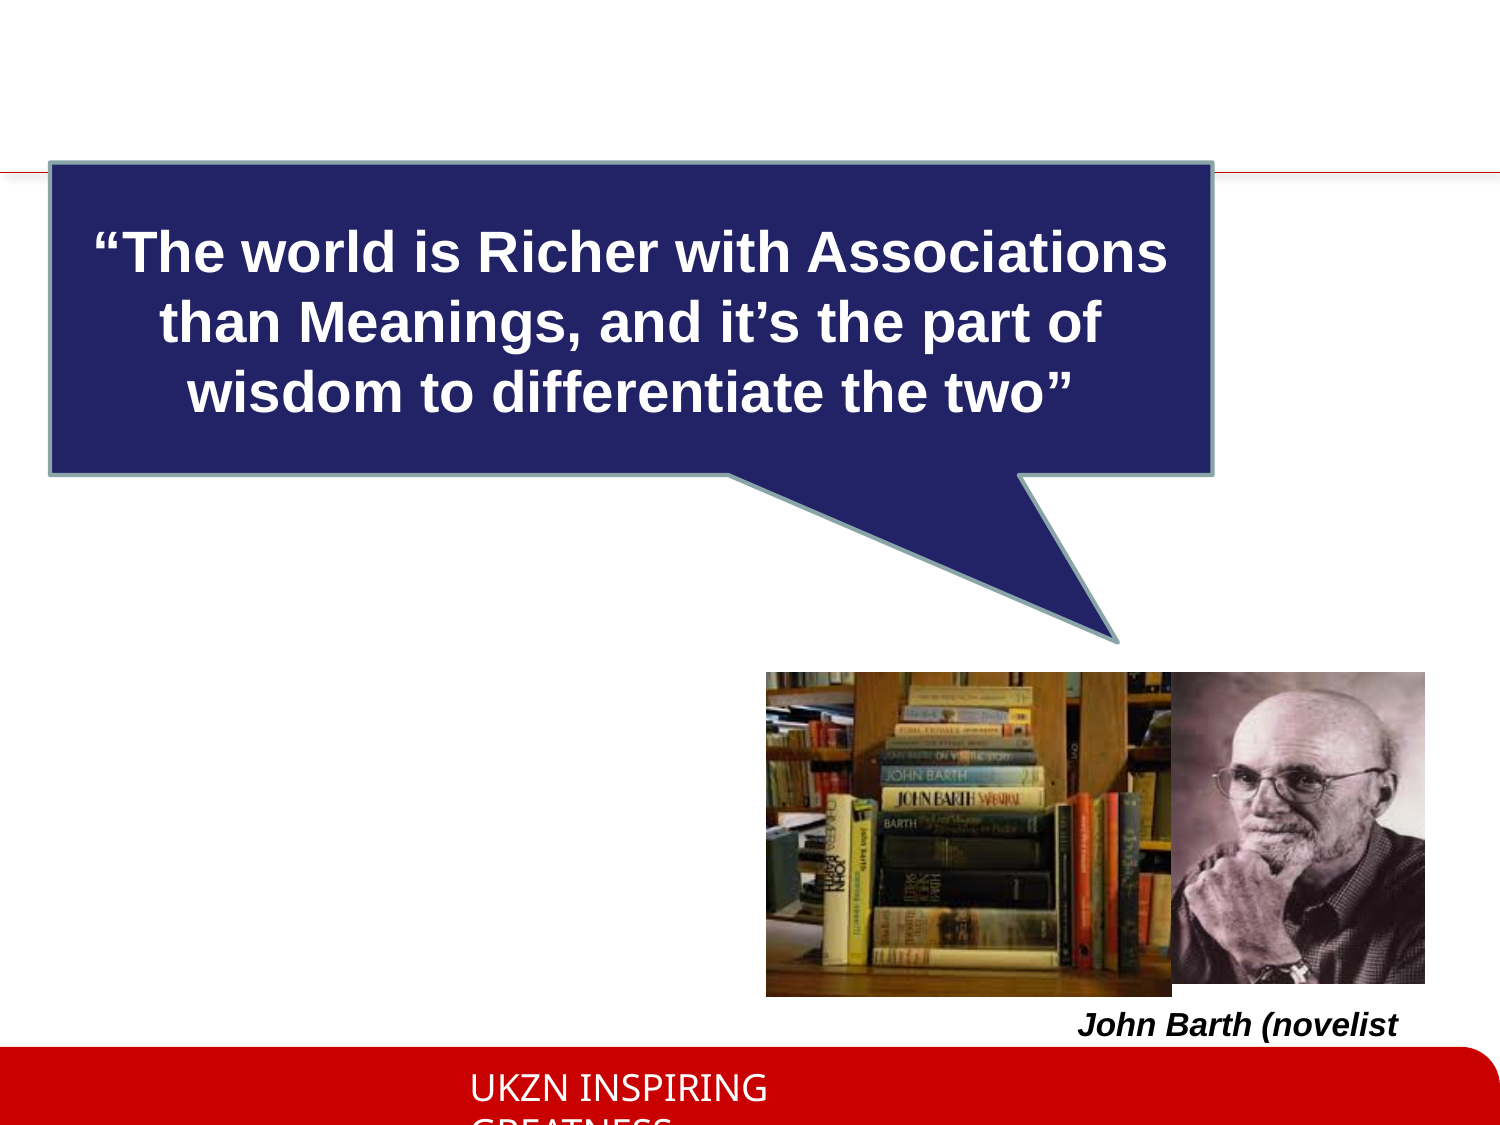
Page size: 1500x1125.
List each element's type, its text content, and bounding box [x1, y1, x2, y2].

text_box John Barth (novelist [1062, 996, 1425, 1051]
picture [766, 672, 1426, 997]
text_box “The world is Richer with Associations than Meanings, and it’s the part of wisdom to differentiate the two” [47, 160, 1215, 645]
